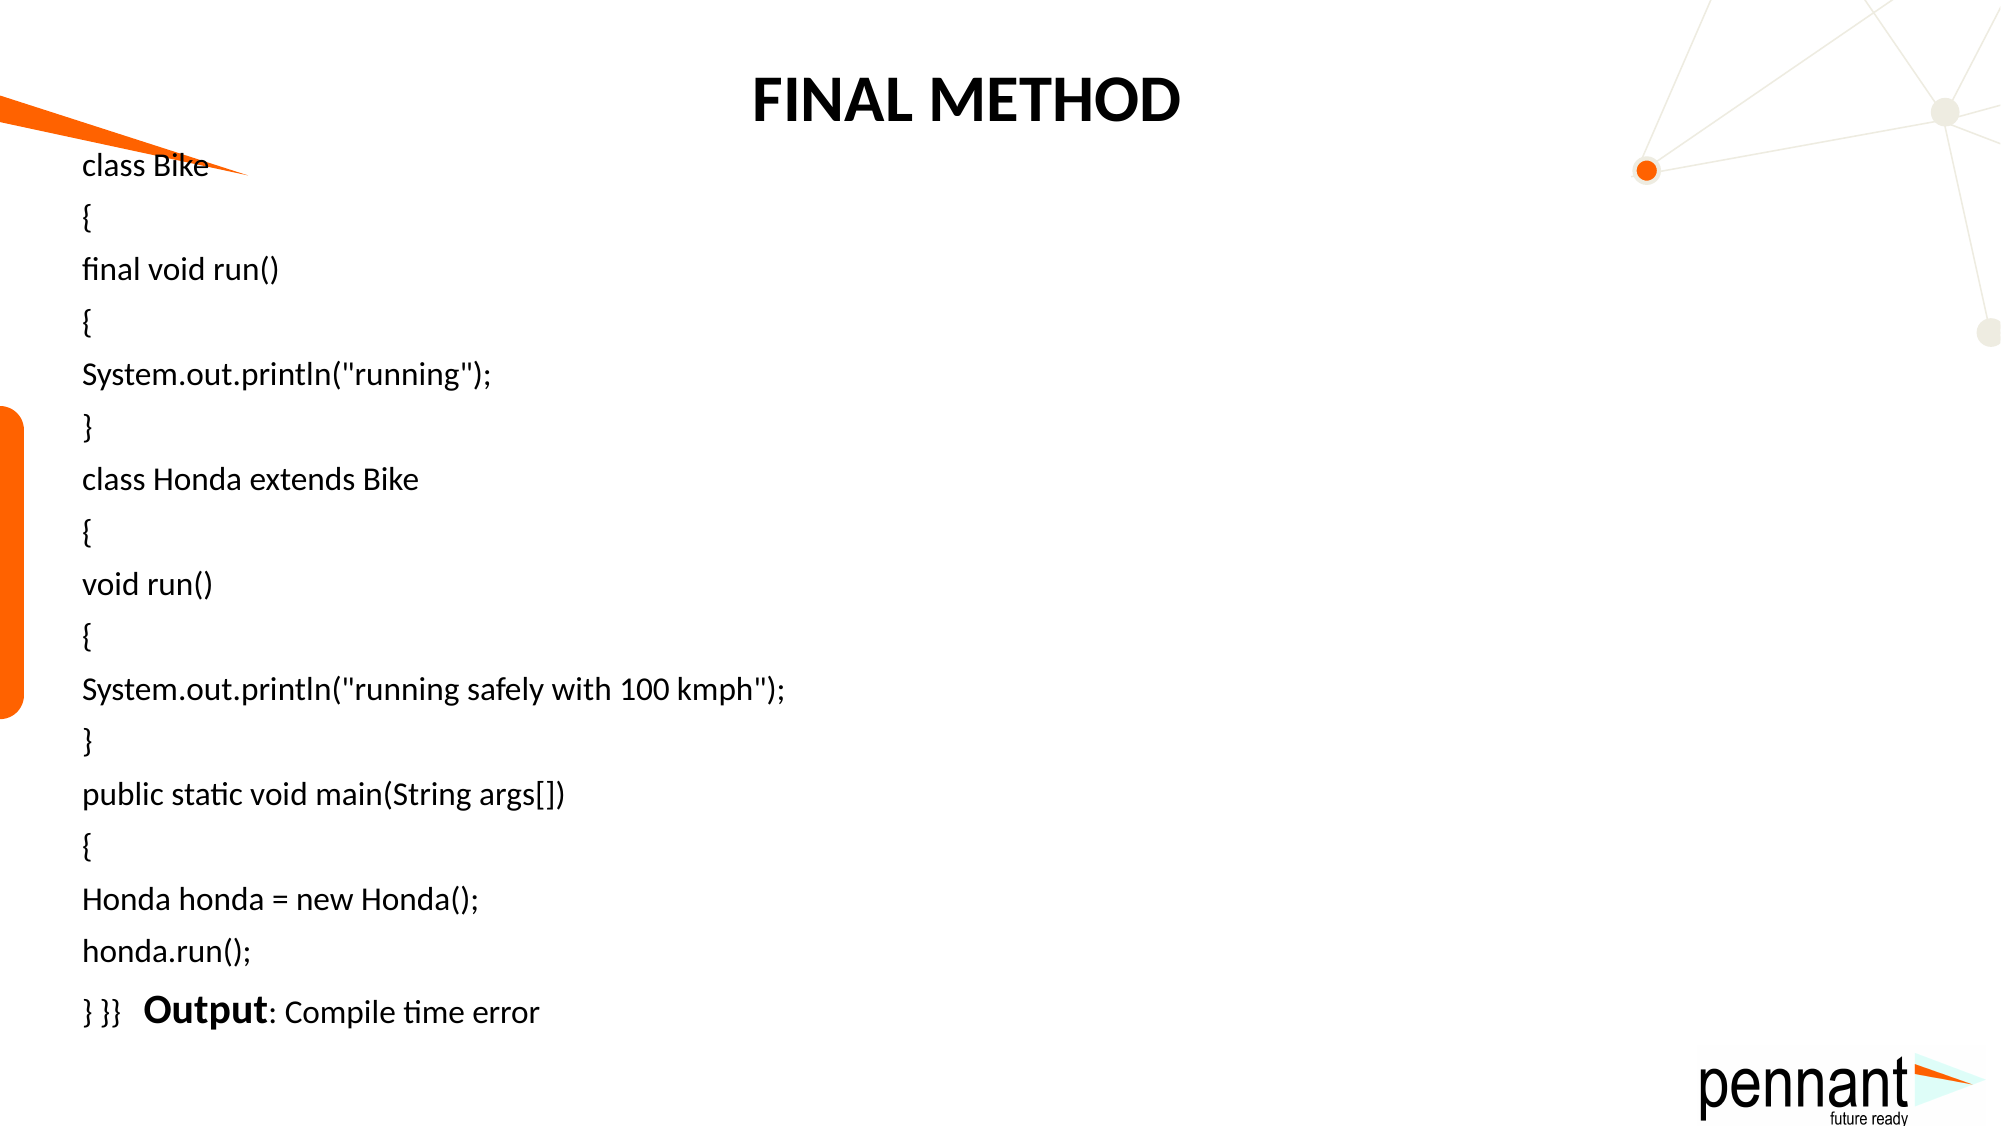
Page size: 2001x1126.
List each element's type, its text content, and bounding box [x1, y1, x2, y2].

list class Bike { final void run() { System.out.println("running"); } class Honda extends Bike { void run() { System.out.println("running safely with 100 kmph"); } public static void main(String args[]) { Honda honda = new Honda(); honda.run(); } }} Output: Compile time error [67, 135, 1898, 1036]
title FINAL METHOD [67, 45, 1868, 135]
picture [1697, 1045, 1986, 1126]
